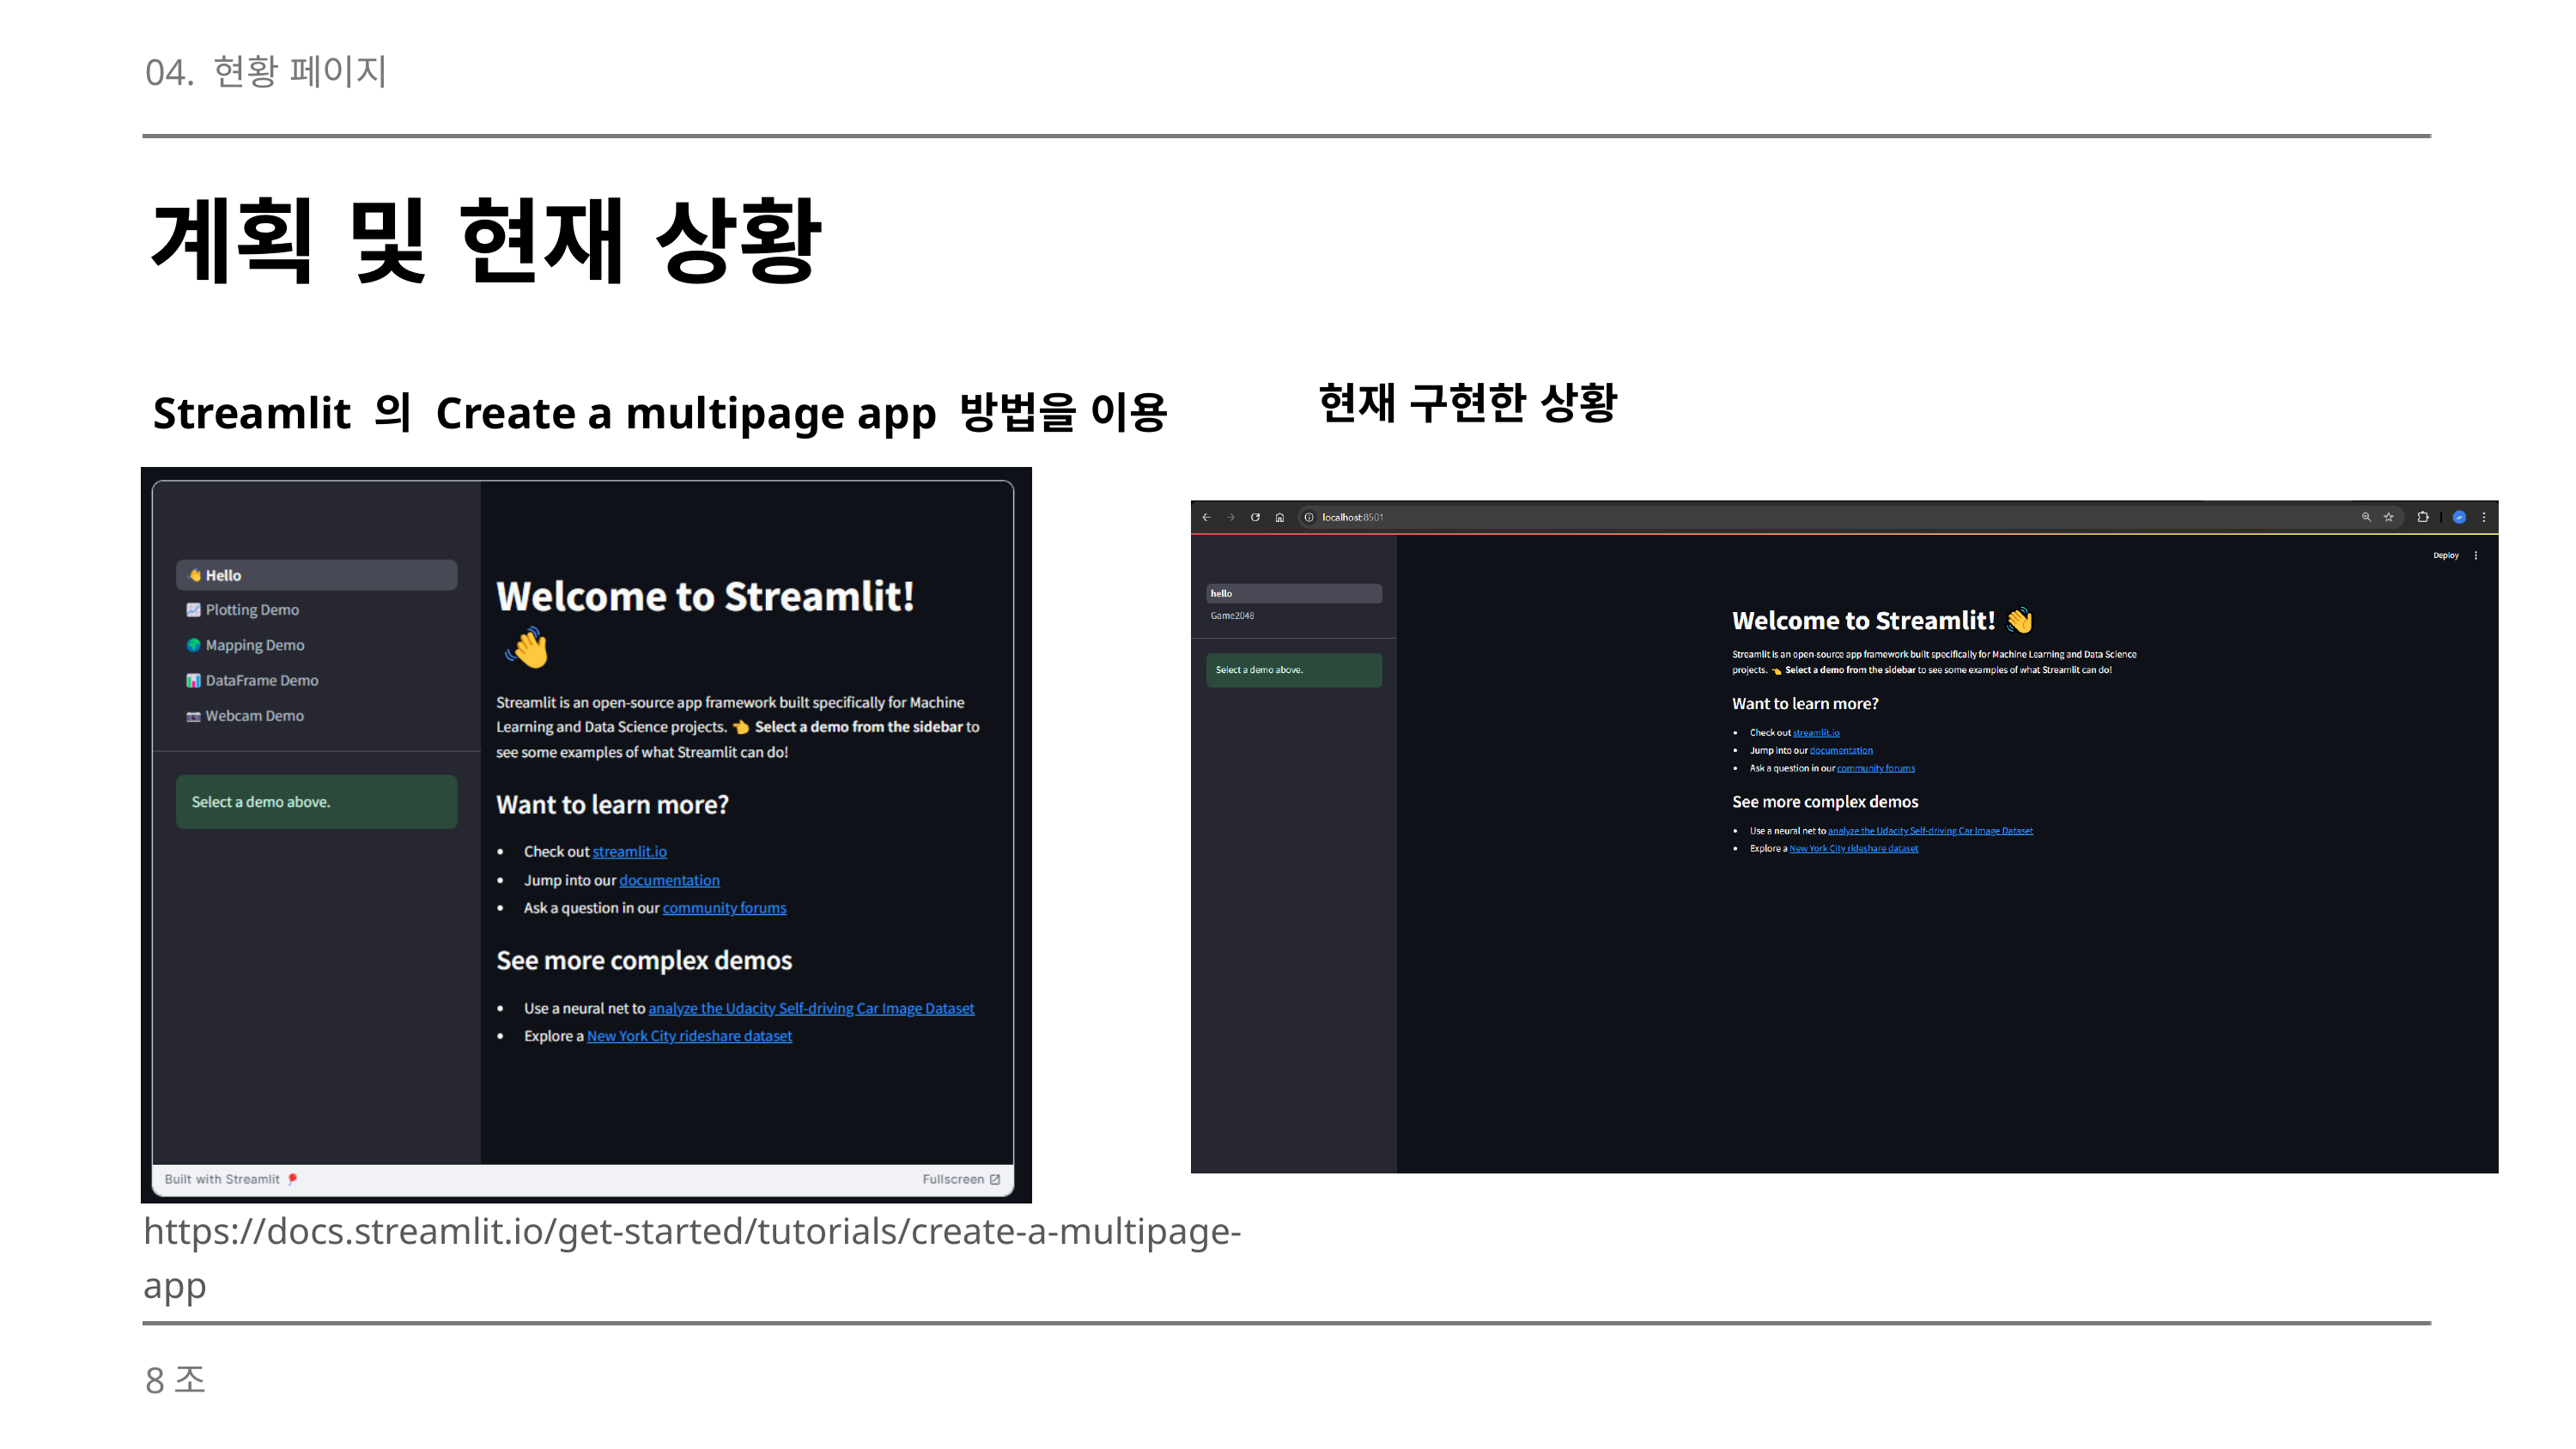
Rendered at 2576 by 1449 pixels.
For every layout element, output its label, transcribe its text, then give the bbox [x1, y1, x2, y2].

text_box 04. 현황 페이지 [144, 47, 1043, 98]
text_box Streamlit 의 Create a multipage app 방법을 이용 [153, 343, 1275, 467]
picture [1191, 500, 2500, 1173]
picture [143, 1321, 2432, 1325]
picture [143, 133, 2432, 138]
picture [141, 466, 1033, 1203]
text_box 현재 구현한 상황 [1318, 333, 2440, 458]
text_box 8조 [144, 1355, 457, 1406]
text_box 계획 및 현재 상황 [149, 172, 1718, 305]
text_box https://docs.streamlit.io/get-started/tutorials/create-a-multipage-app [143, 1227, 1265, 1277]
